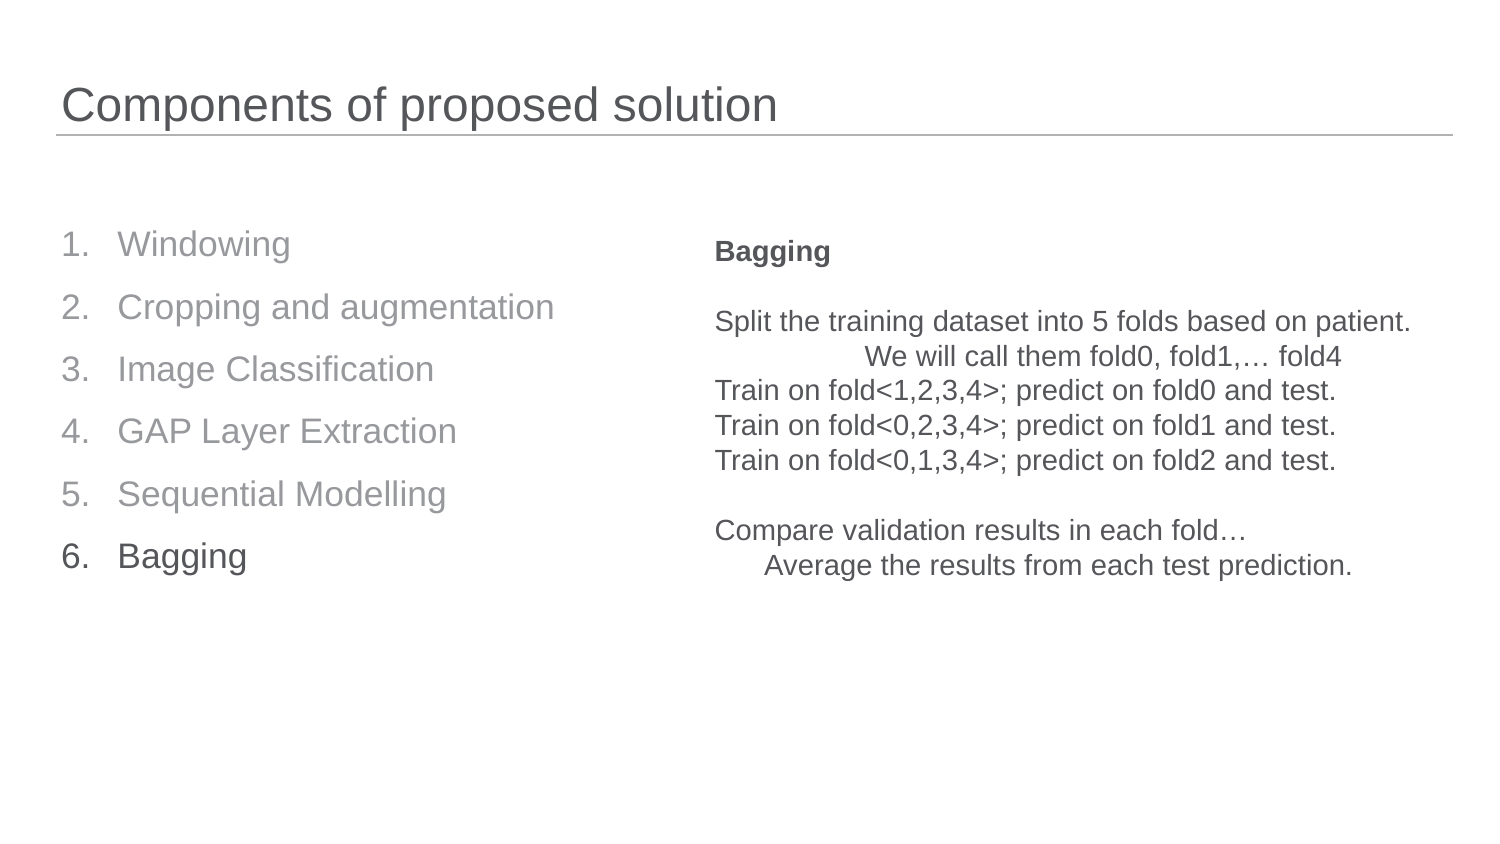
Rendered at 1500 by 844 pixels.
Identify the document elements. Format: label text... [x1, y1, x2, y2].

list Windowing Cropping and augmentation Image Classification GAP Layer Extraction Sequential Modelling Bagging [60, 224, 653, 727]
title Components of proposed solution [60, 0, 1454, 133]
